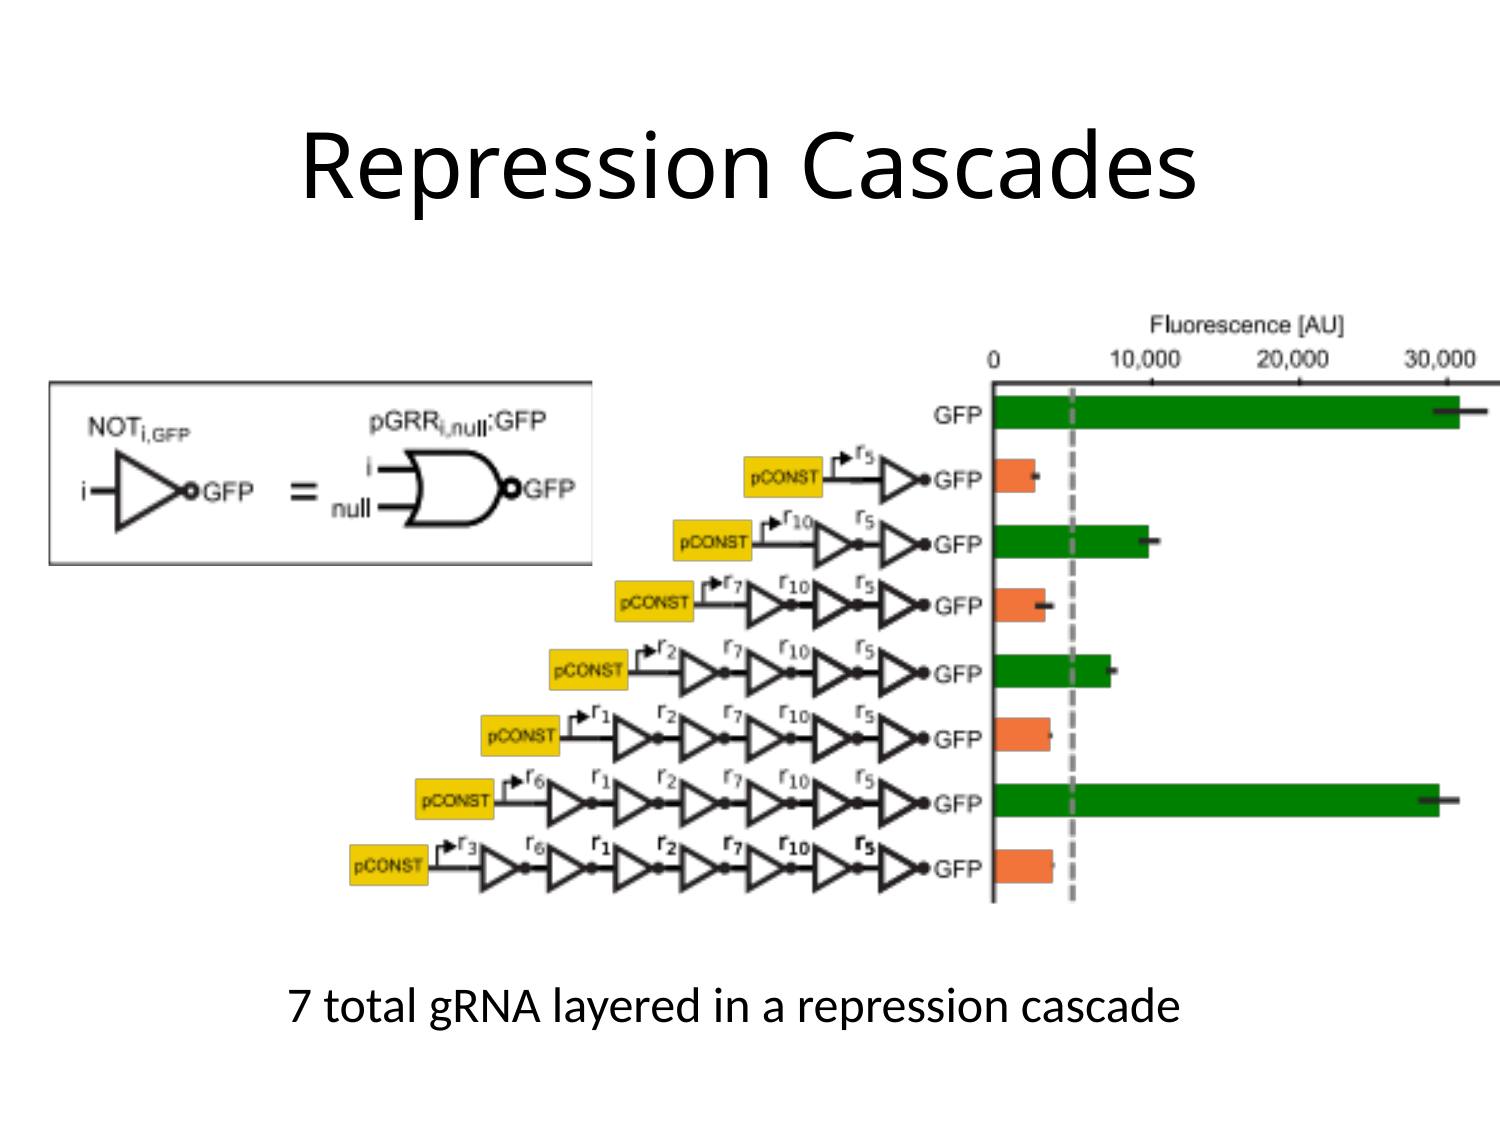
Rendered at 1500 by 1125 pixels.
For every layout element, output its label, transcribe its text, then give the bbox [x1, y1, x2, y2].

text_box 7 total gRNA layered in a repression cascade [272, 965, 1197, 1041]
title Repression Cascades [103, 59, 1397, 278]
picture [48, 313, 1500, 904]
